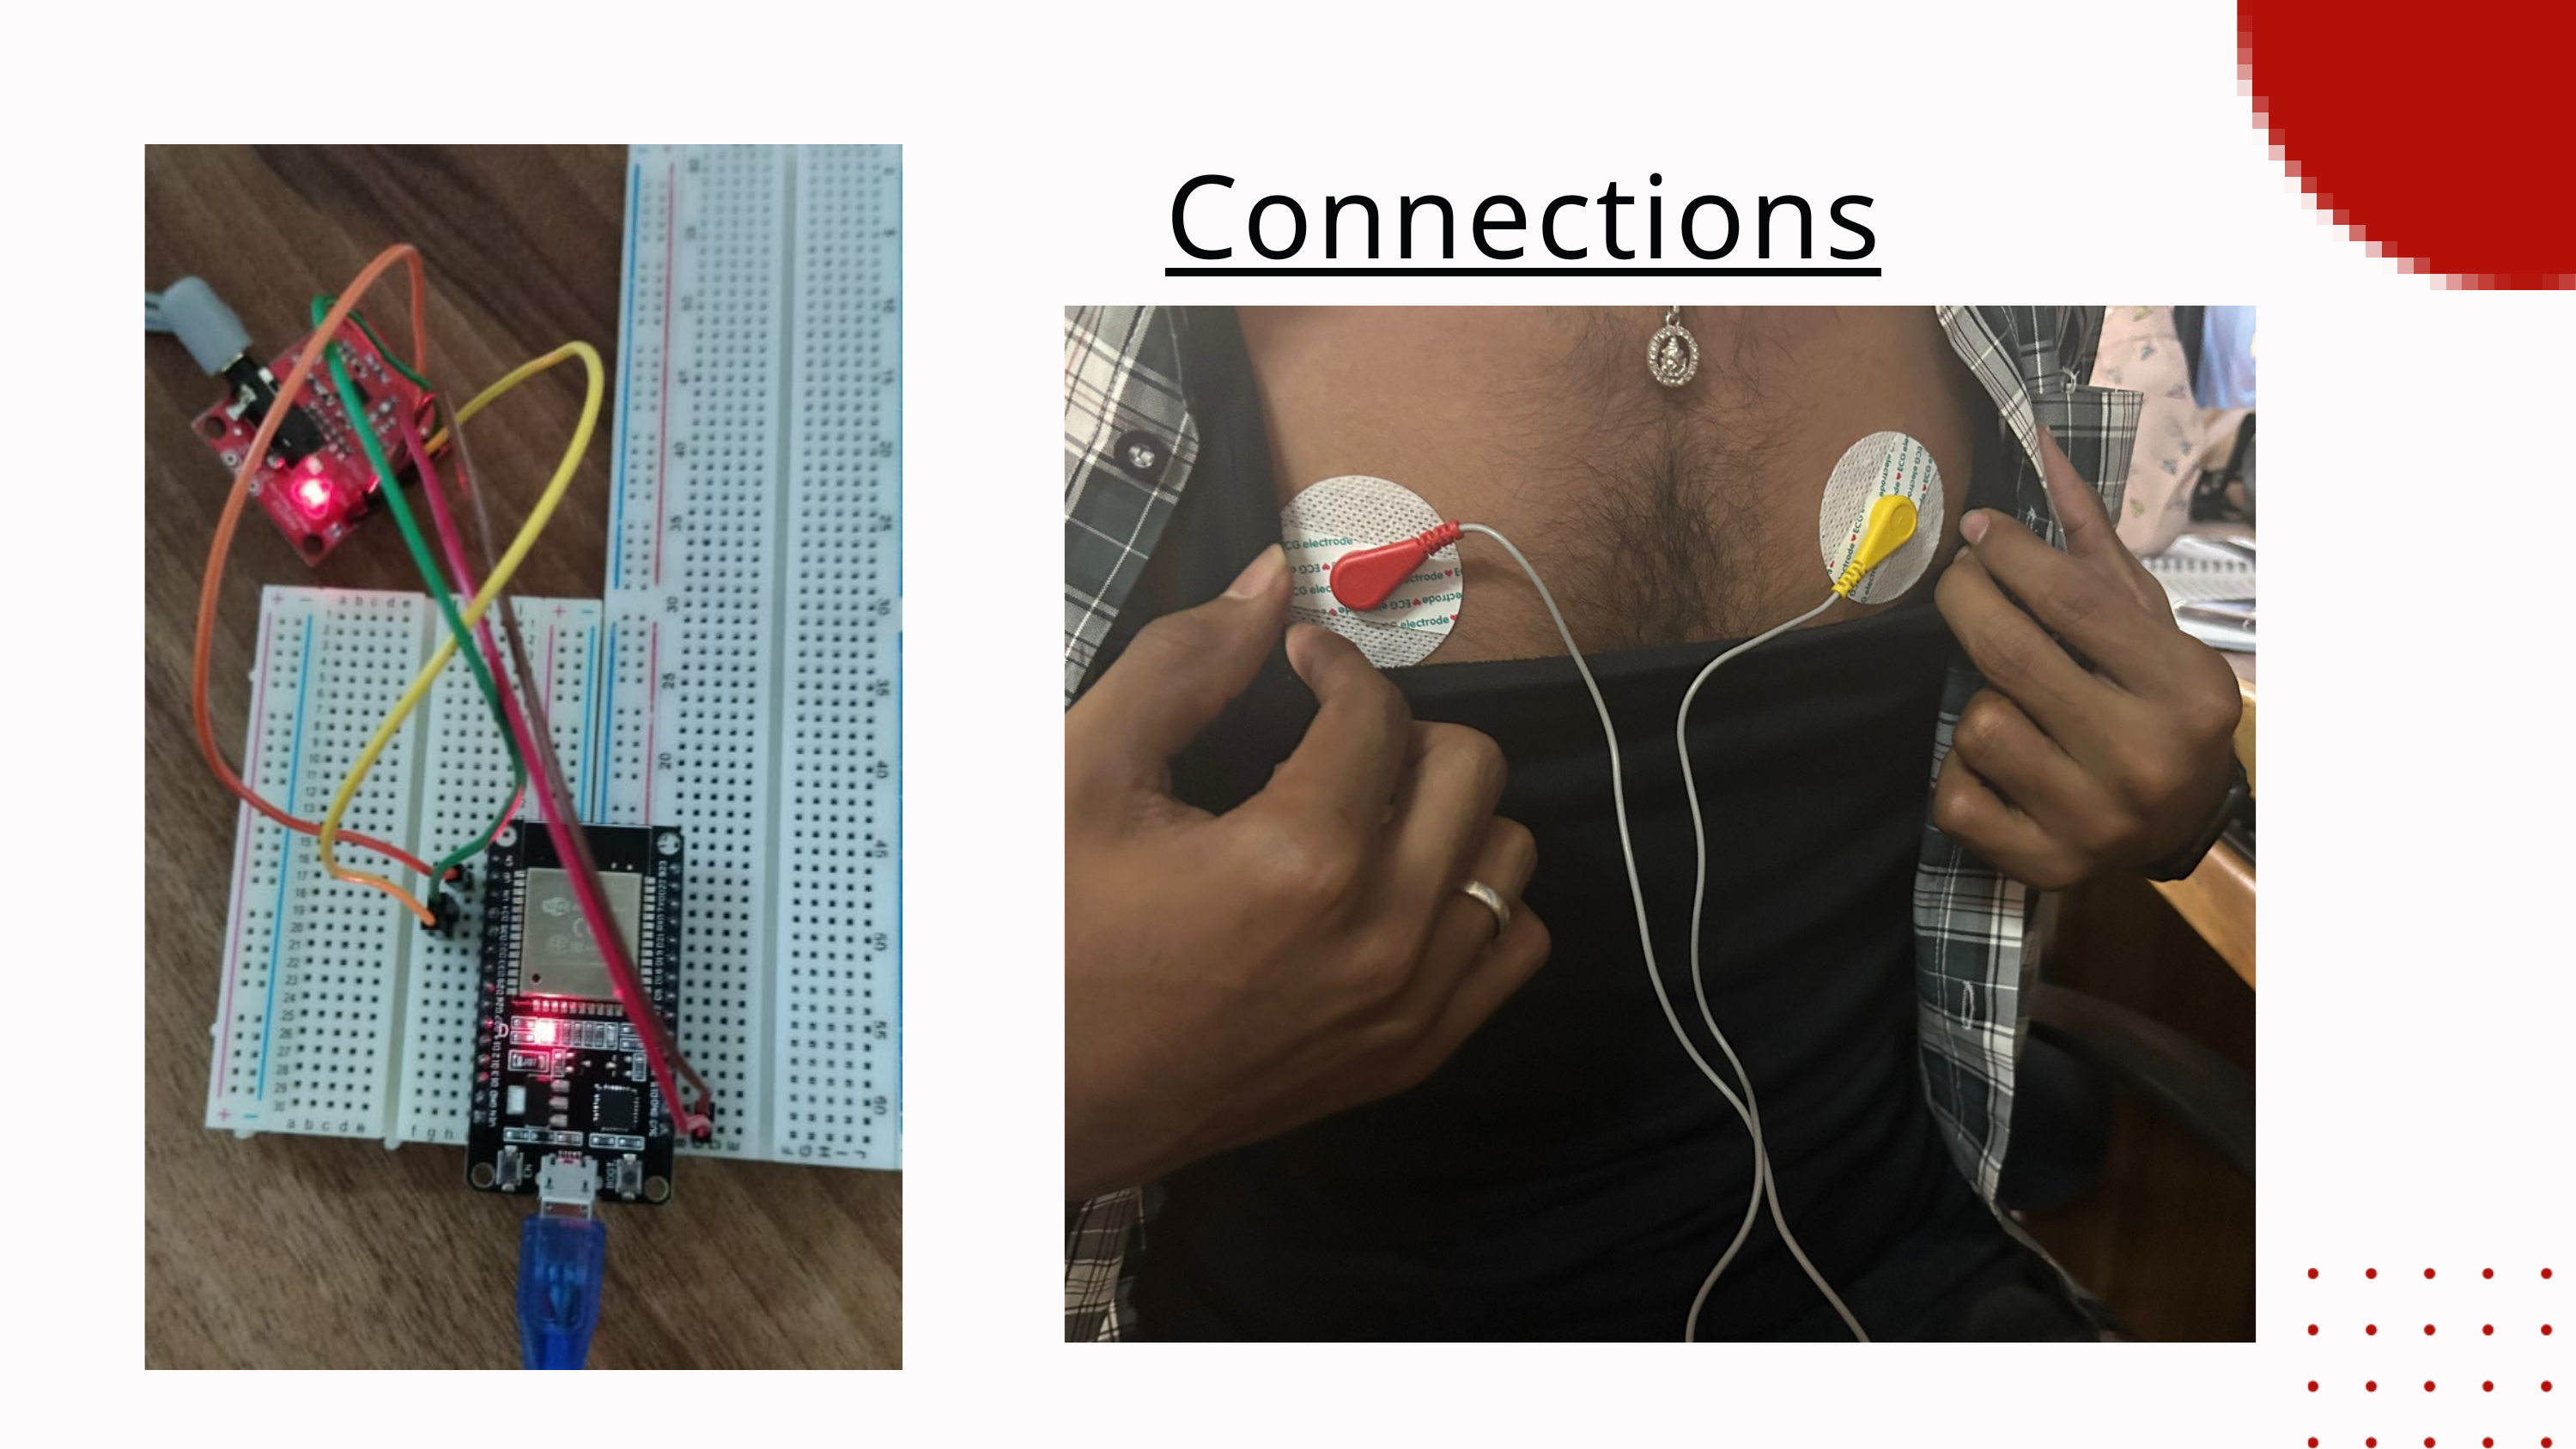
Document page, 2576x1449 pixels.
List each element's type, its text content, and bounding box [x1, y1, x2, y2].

text_box [144, 144, 903, 1370]
text_box Connections [1165, 167, 2046, 282]
text_box [2307, 1268, 2576, 1449]
text_box [1064, 306, 2257, 1343]
text_box [2237, 0, 2576, 290]
